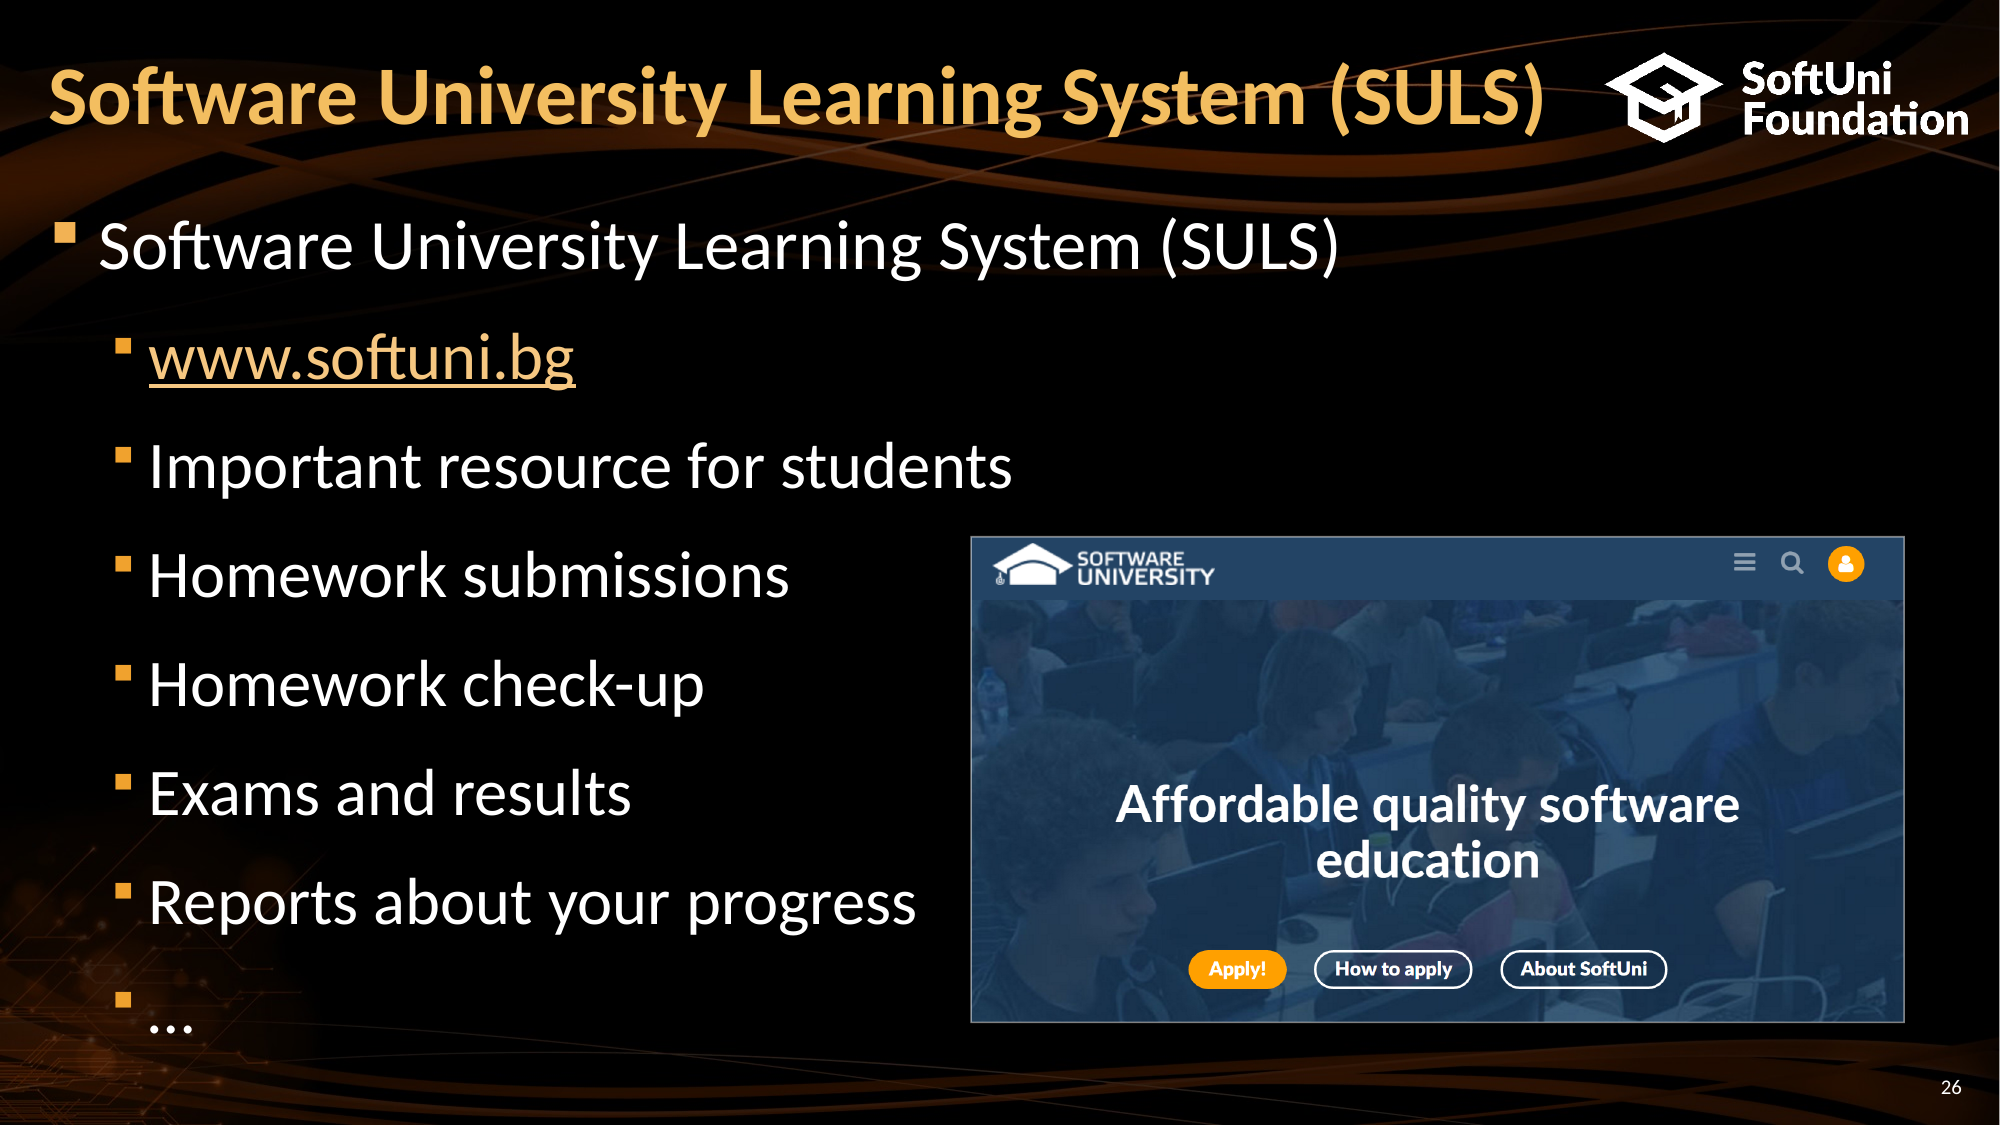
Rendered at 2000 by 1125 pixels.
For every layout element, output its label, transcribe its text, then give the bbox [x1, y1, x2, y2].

title Software University Learning System (SULS) [30, 6, 1602, 189]
list Software University Learning System (SULS) www.softuni.bg Important resource for students Homework submissions Homework check-up Exams and results Reports about your progress … [31, 188, 1968, 1103]
picture [0, 0, 2000, 1125]
